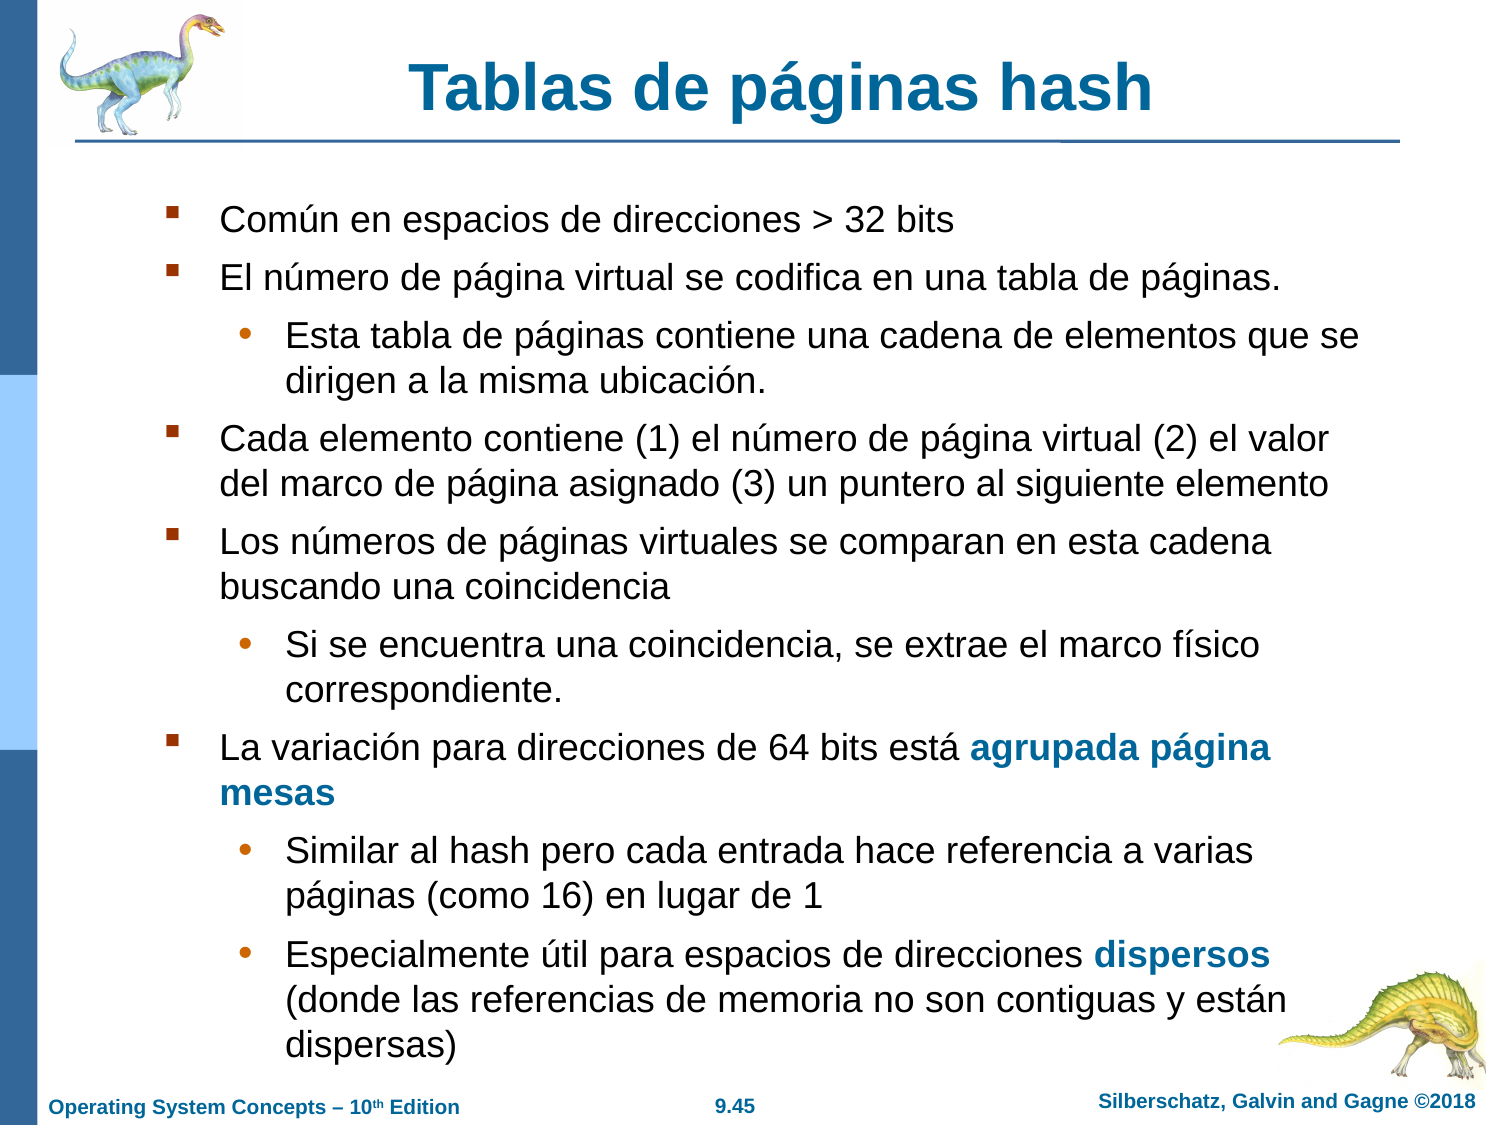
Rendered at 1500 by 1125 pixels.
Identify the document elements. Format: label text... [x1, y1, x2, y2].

list Común en espacios de direcciones > 32 bits El número de página virtual se codifica en una tabla de páginas. Esta tabla de páginas contiene una cadena de elementos que se dirigen a la misma ubicación. Cada elemento contiene (1) el número de página virtual (2) el valor del marco de página asignado (3) un puntero al siguiente elemento Los números de páginas virtuales se comparan en esta cadena buscando una coincidencia Si se encuentra una coincidencia, se extrae el marco físico correspondiente. La variación para direcciones de 64 bits está agrupada página mesas Similar al hash pero cada entrada hace referencia a varias páginas (como 16) en lugar de 1 Especialmente útil para espacios de direcciones dispersos (donde las referencias de memoria no son contiguas y están dispersas) [148, 187, 1400, 962]
title Tablas de páginas hash [138, 36, 1425, 132]
picture [1275, 959, 1486, 1090]
picture [46, 0, 243, 149]
